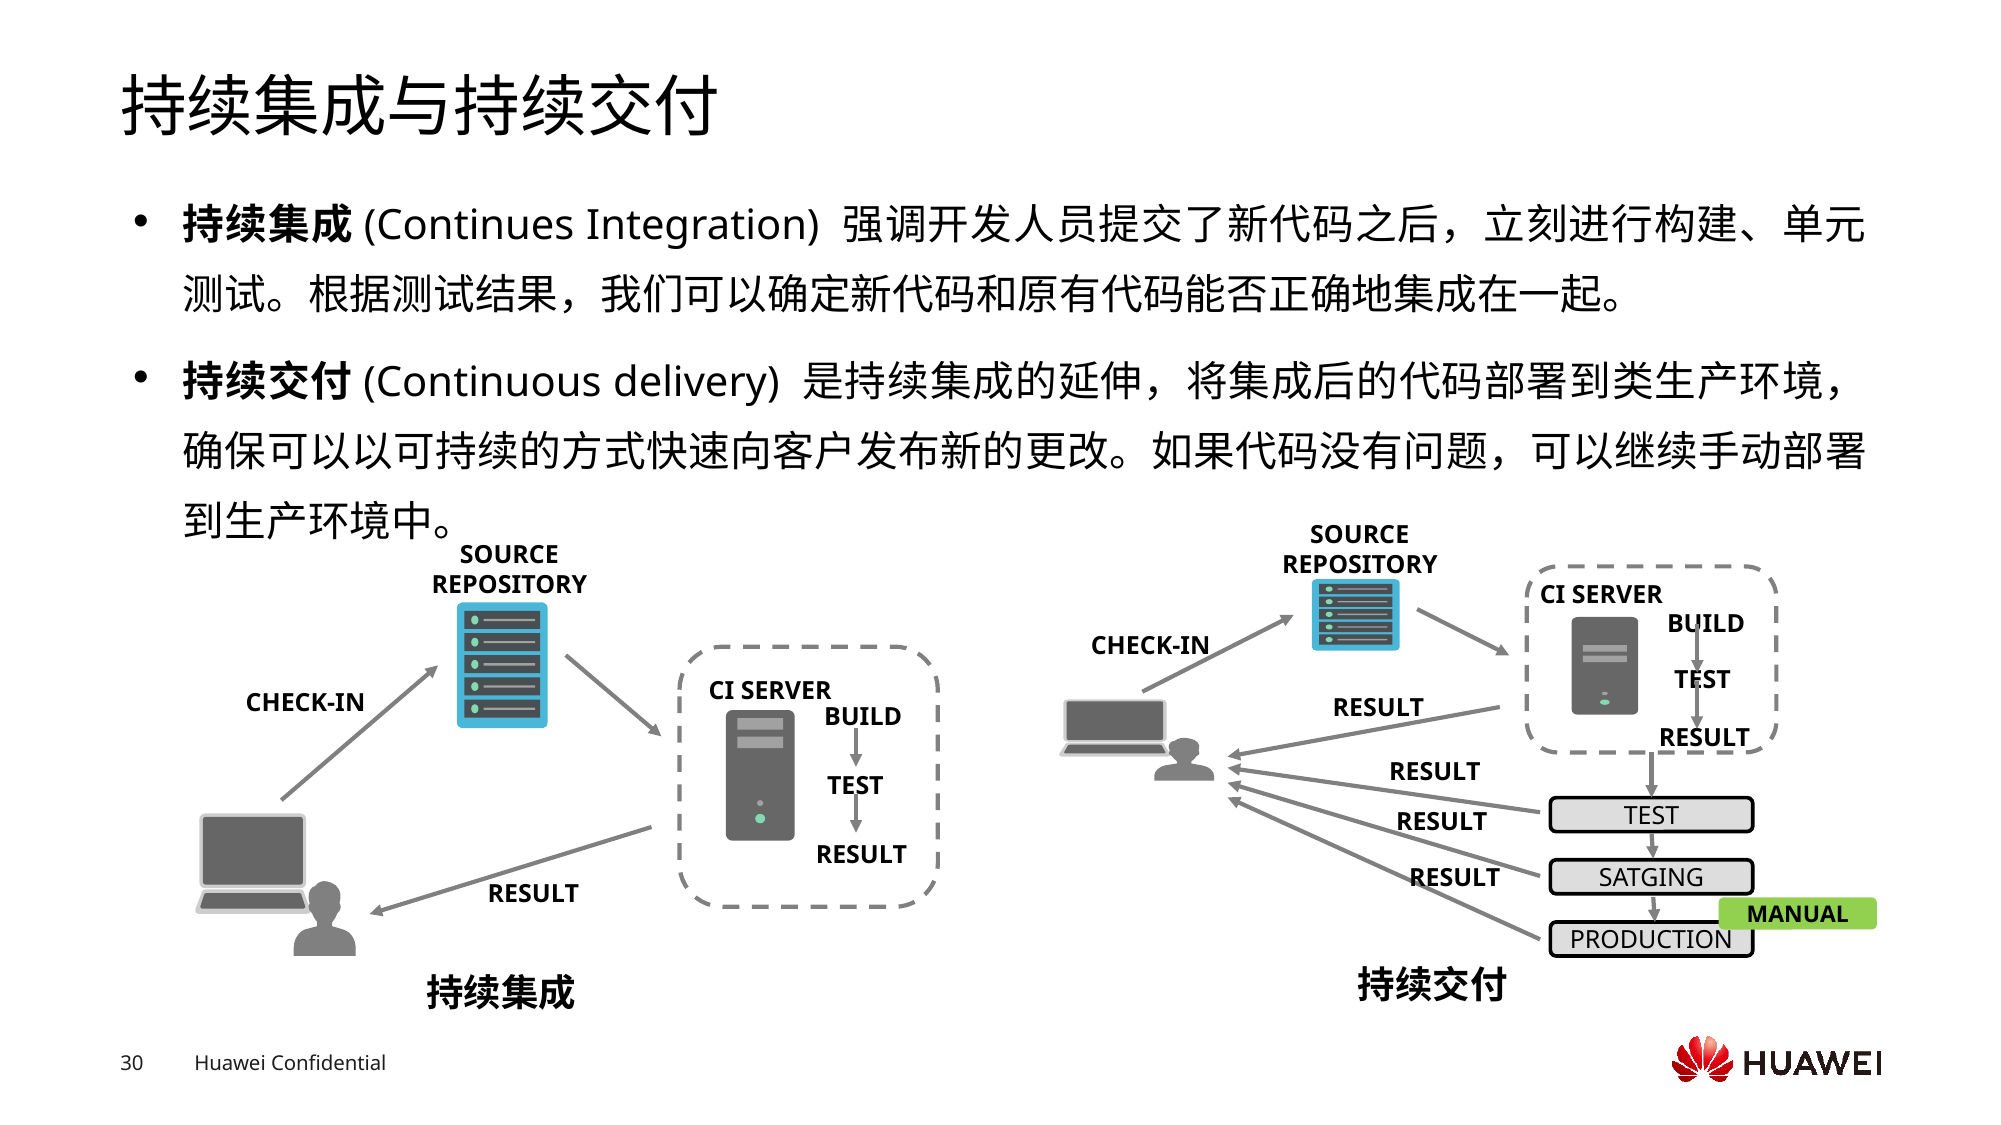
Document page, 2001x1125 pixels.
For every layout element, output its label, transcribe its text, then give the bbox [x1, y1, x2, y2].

title 持续集成与持续交付 [120, 73, 1880, 154]
text_box 持续交付 [1342, 957, 1523, 1013]
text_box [194, 531, 938, 956]
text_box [1059, 510, 1877, 957]
text_box 持续集成 [411, 961, 592, 1022]
picture [1672, 1036, 1881, 1082]
list 持续集成(Continues Integration) 强调开发人员提交了新代码之后，立刻进行构建、单元测试。根据测试结果，我们可以确定新代码和原有代码能否正确地集成在一起。 持续交付(Continuous delivery) 是持续集成的延伸，将集成后的代码部署到类生产环境，确保可以以可持续的方式快速向客户发布新的更改。如果代码没有问题，可以继续手动部署到生产环境中。 [119, 171, 1881, 973]
